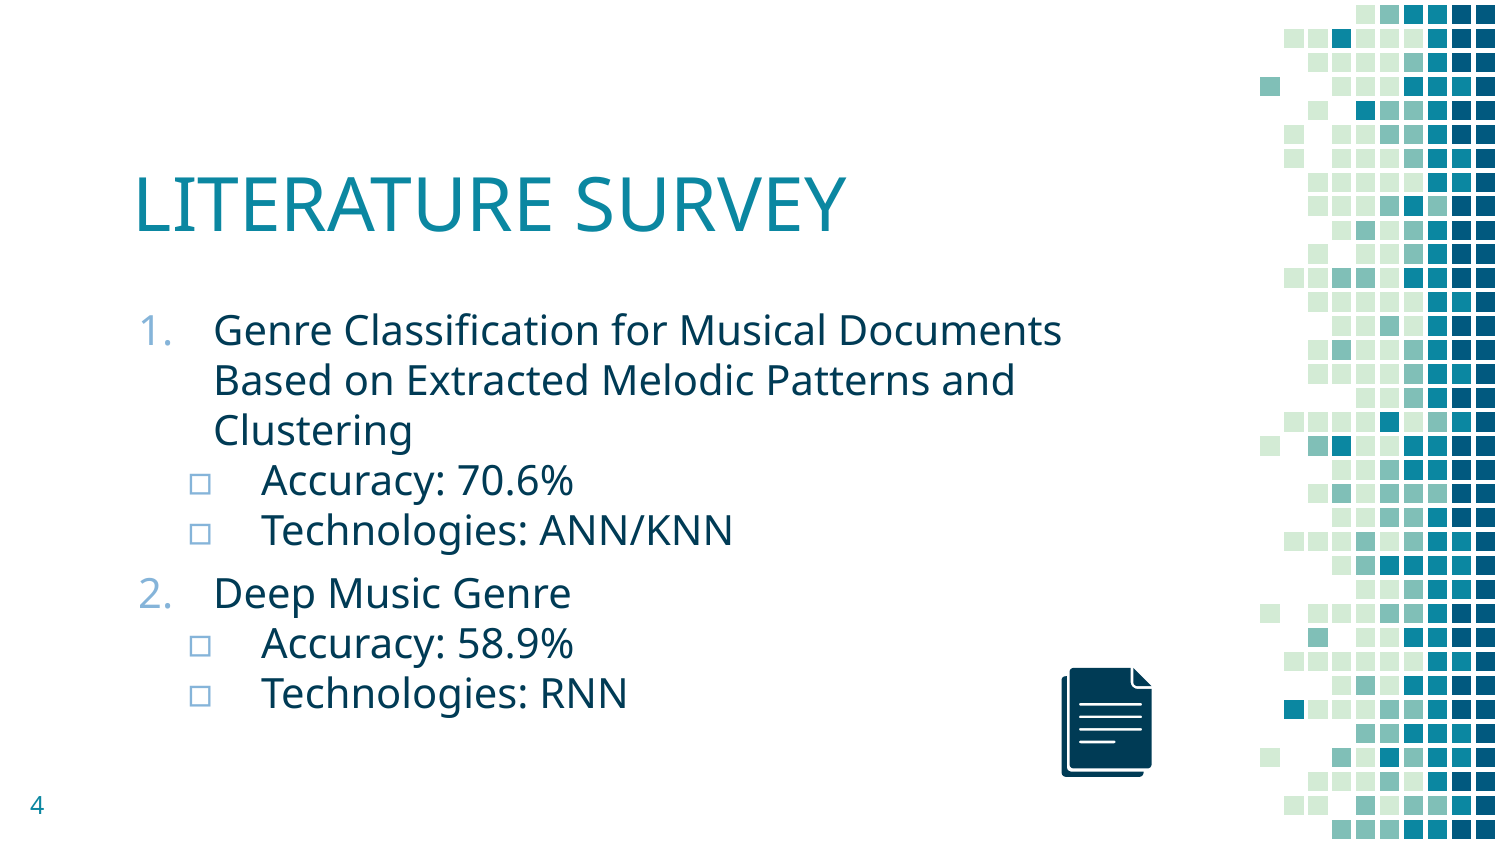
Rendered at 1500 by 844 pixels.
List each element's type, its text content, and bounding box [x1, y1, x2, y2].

title LITERATURE SURVEY [117, 121, 1227, 262]
list Genre Classification for Musical Documents Based on Extracted Melodic Patterns and Clustering Accuracy: 70.6% Technologies: ANN/KNN Deep Music Genre Accuracy: 58.9% Technologies: RNN [123, 289, 1187, 691]
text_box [1061, 667, 1152, 778]
slide_number 4 [15, 774, 105, 839]
